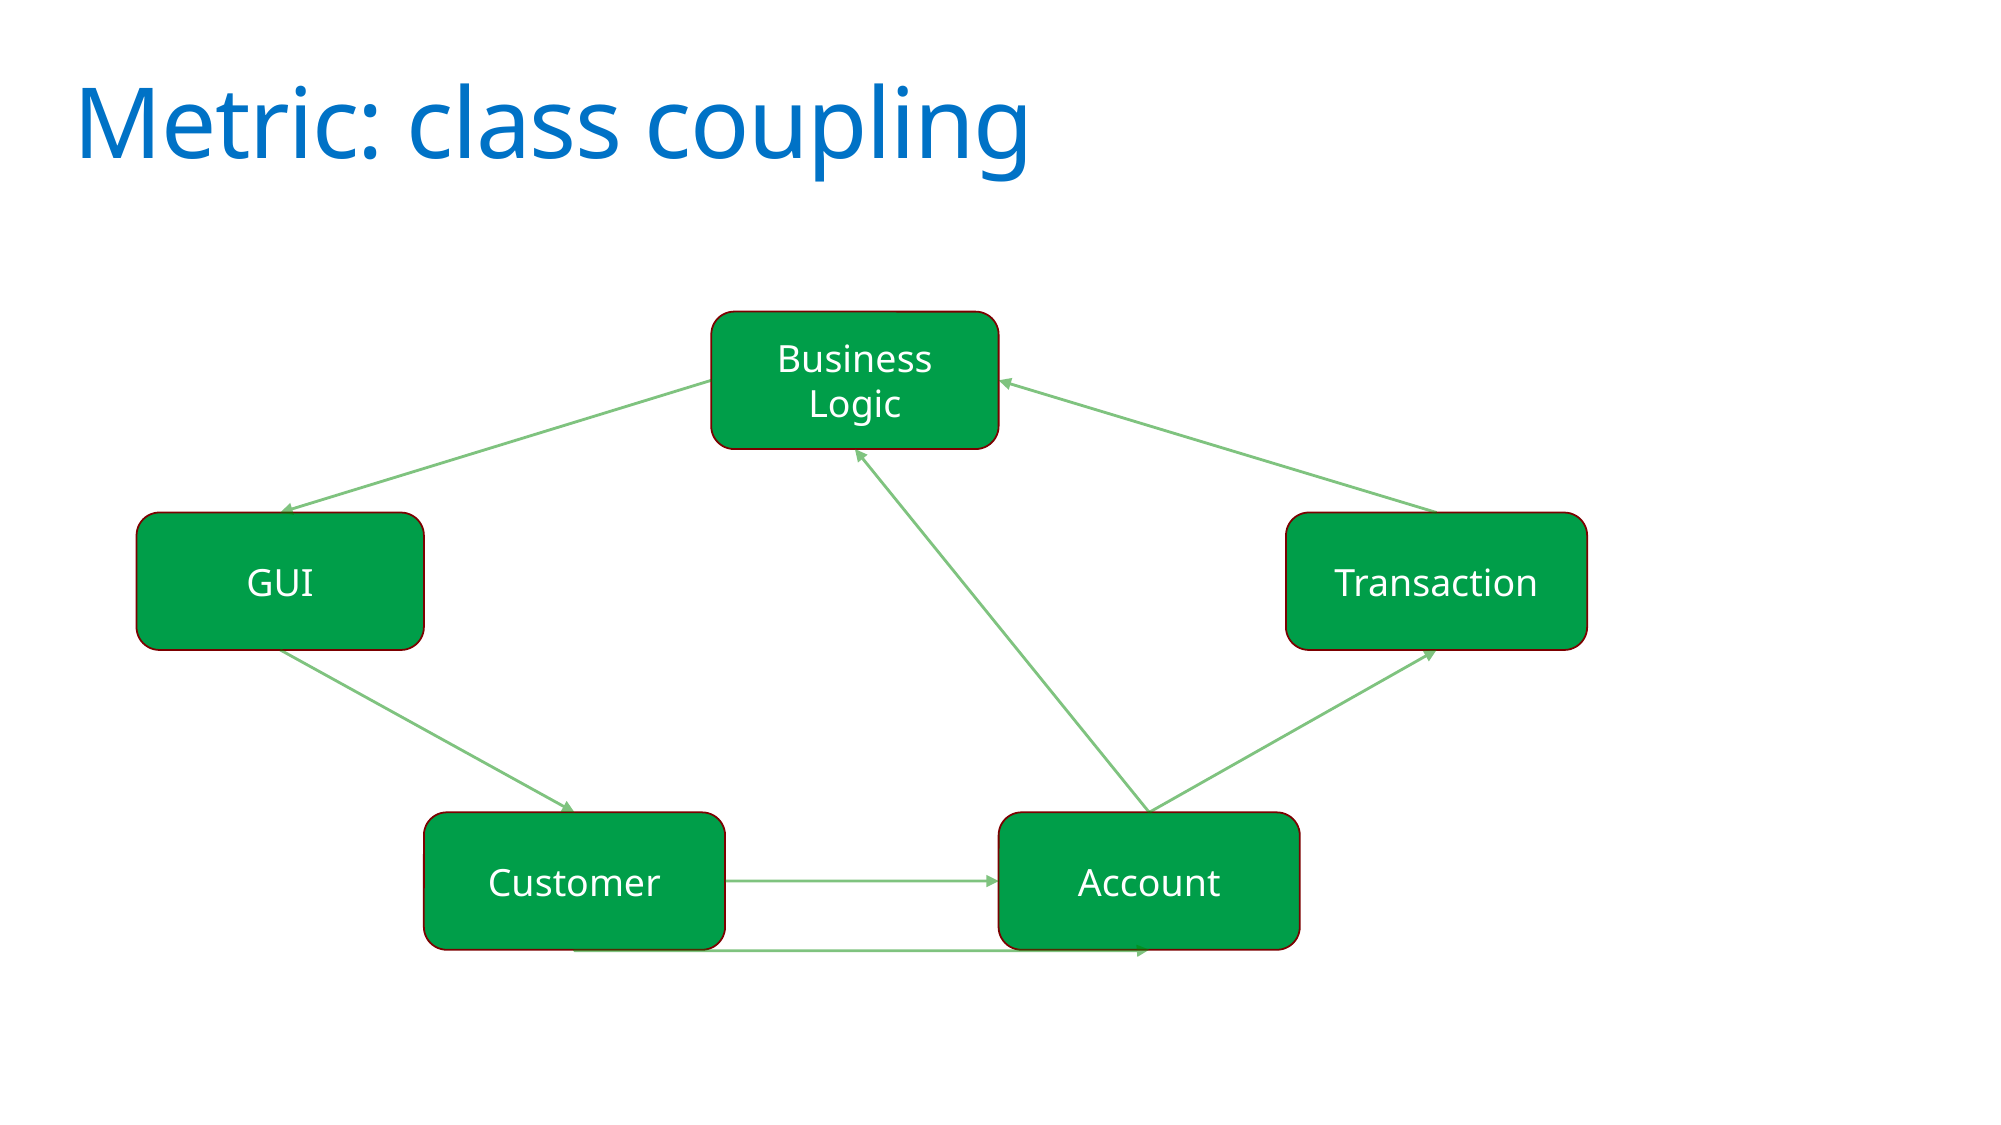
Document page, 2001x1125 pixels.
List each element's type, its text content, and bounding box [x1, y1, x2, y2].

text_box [854, 448, 1150, 813]
text_box GUI [135, 511, 425, 651]
text_box Account [997, 813, 1301, 951]
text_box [1148, 649, 1437, 813]
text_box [998, 379, 1437, 513]
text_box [280, 649, 575, 813]
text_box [280, 379, 712, 513]
text_box Customer [422, 811, 726, 951]
text_box Transaction [1285, 511, 1589, 651]
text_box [861, 662, 865, 1125]
title Metric: class coupling [58, 58, 1942, 206]
text_box Business Logic [710, 310, 1000, 450]
